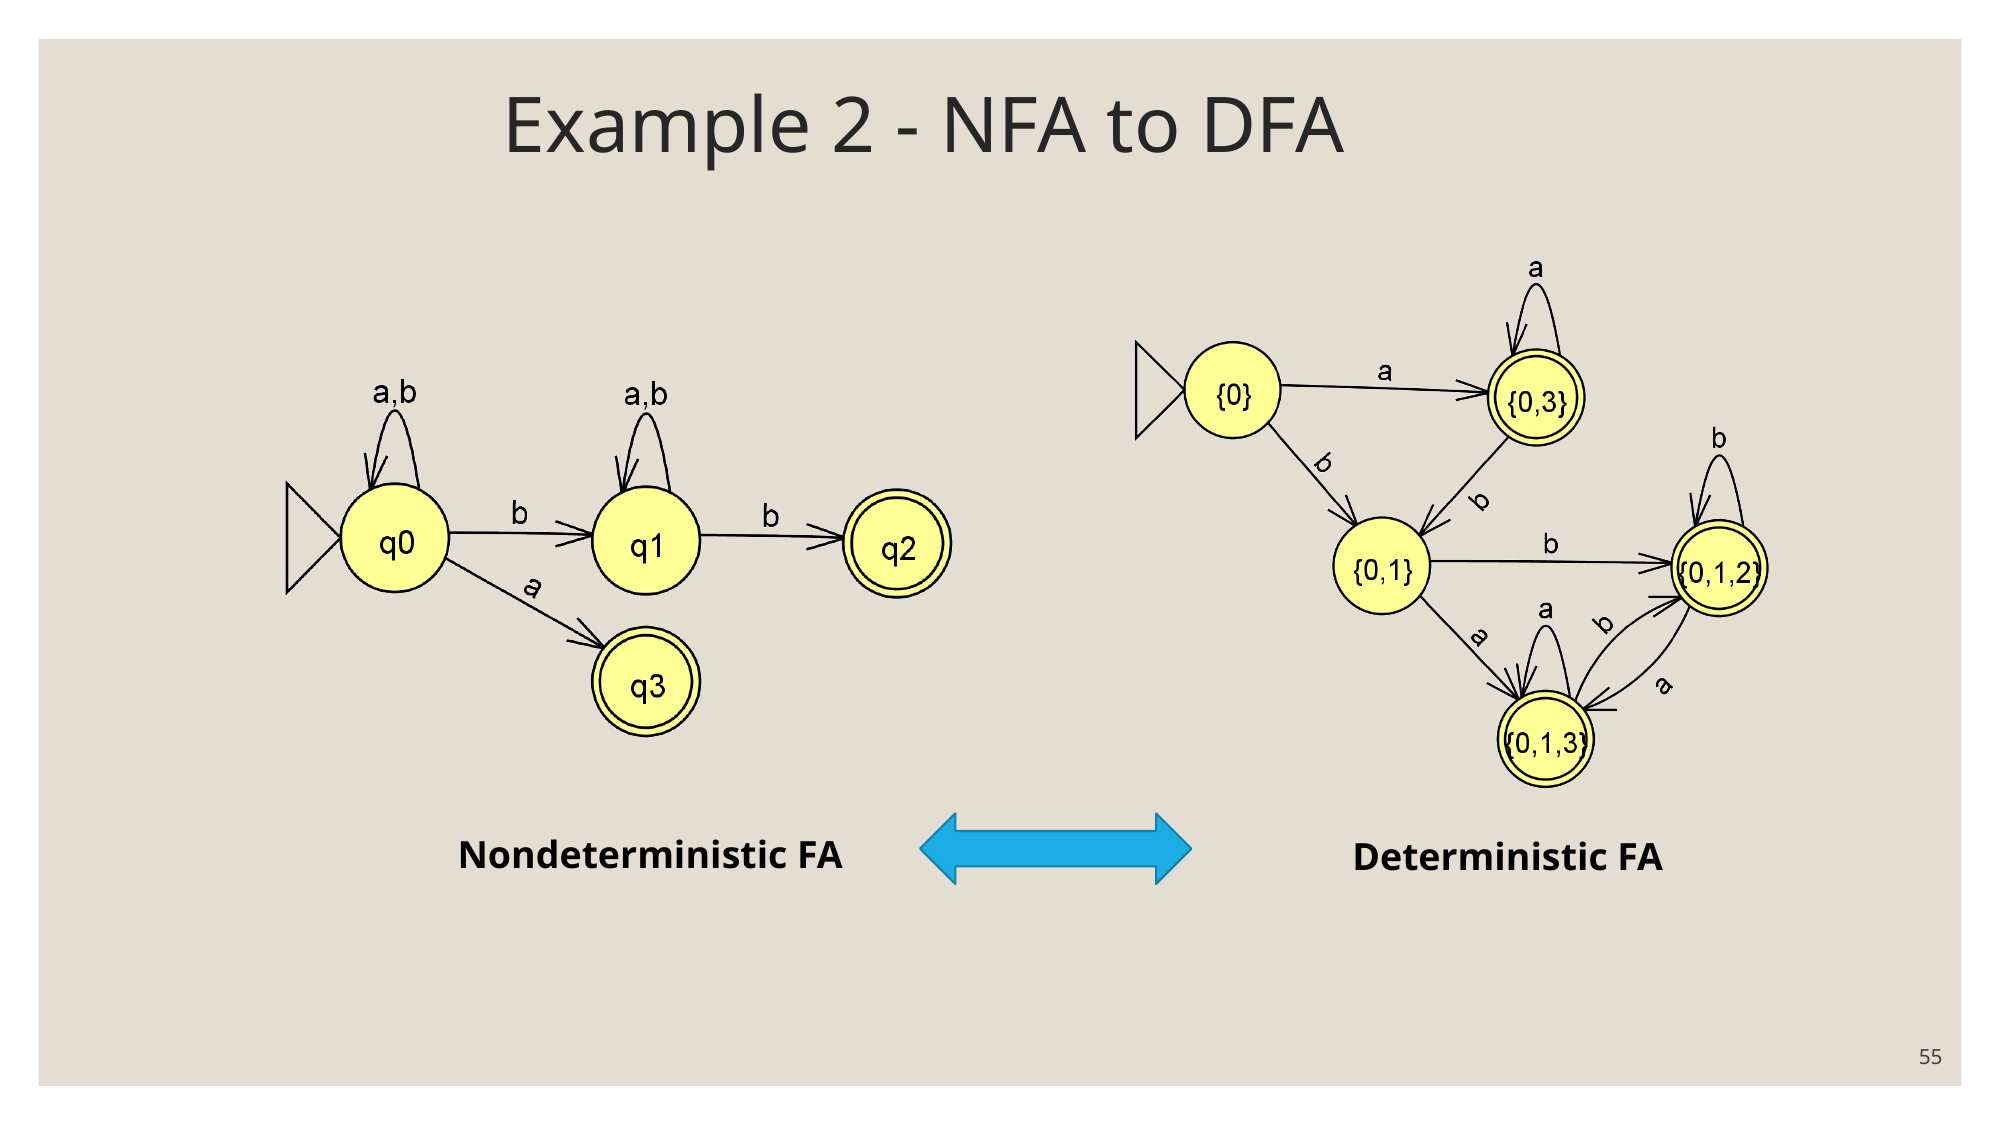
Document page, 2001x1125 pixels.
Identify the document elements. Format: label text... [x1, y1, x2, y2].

text_box [962, 829, 1123, 868]
title Example 2 - NFA to DFA [487, 54, 1507, 201]
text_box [1129, 257, 1772, 886]
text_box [269, 372, 957, 884]
slide_number 55 [1717, 1034, 1958, 1080]
